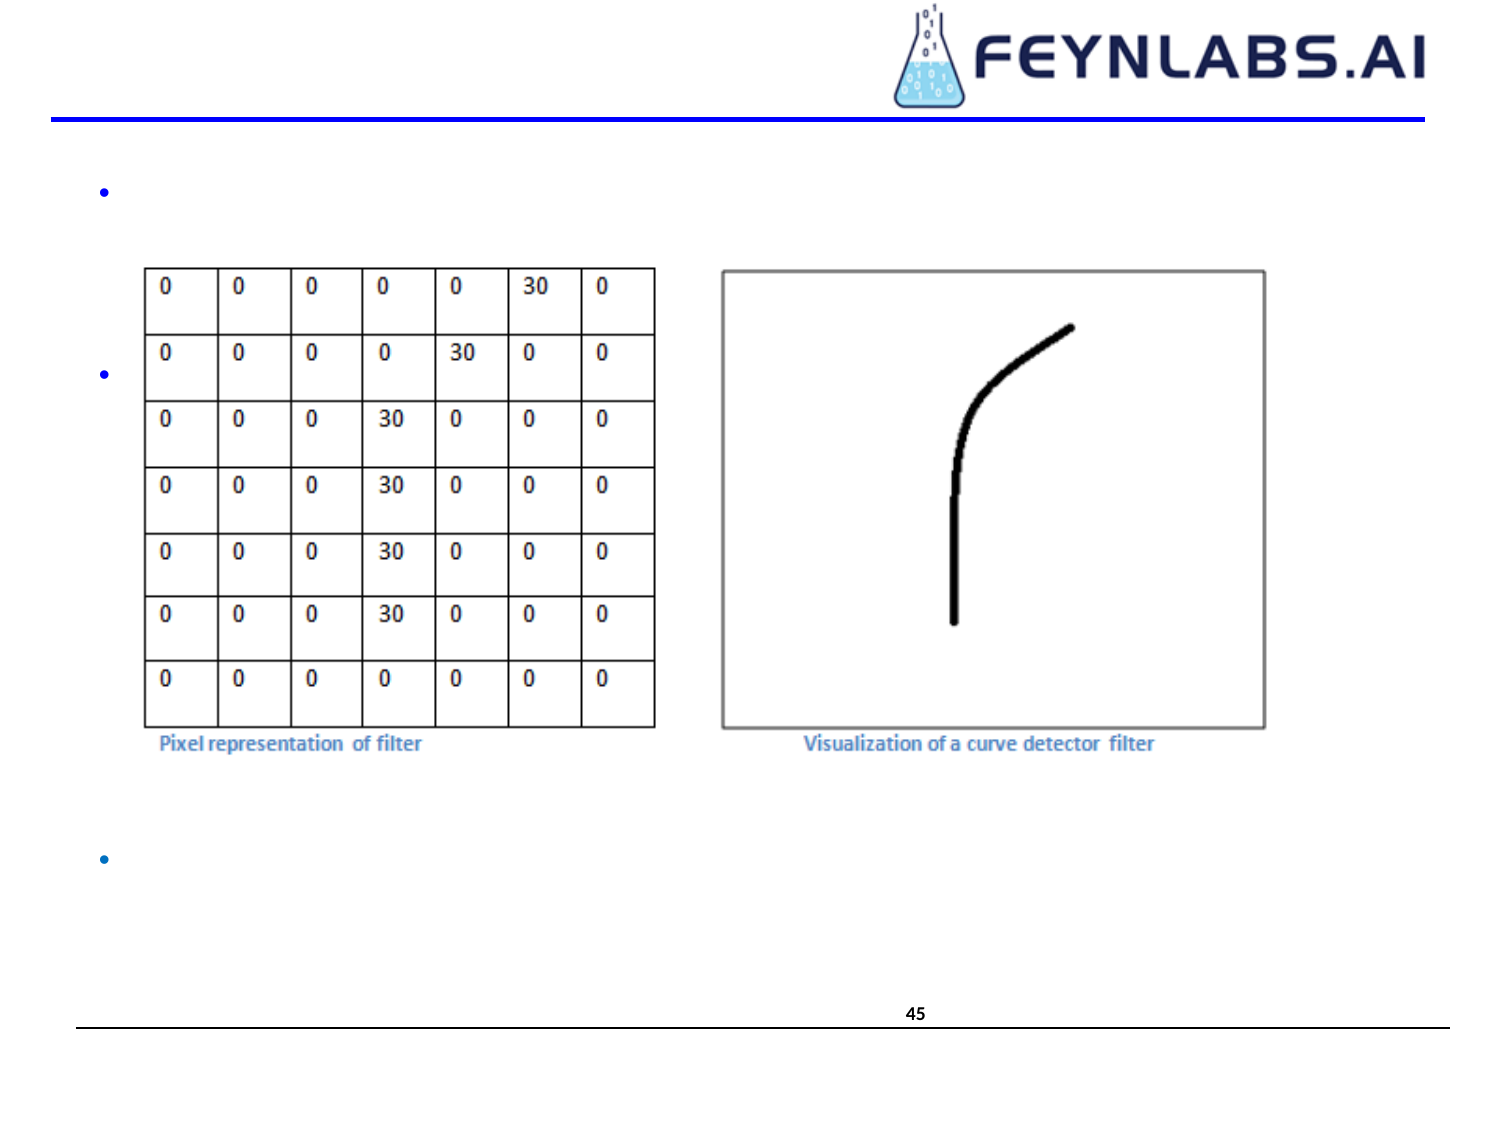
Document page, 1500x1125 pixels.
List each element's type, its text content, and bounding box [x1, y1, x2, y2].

text_box [84, 166, 1358, 933]
text_box 45 [842, 993, 990, 1041]
picture [888, 0, 1434, 113]
picture [121, 249, 1293, 774]
